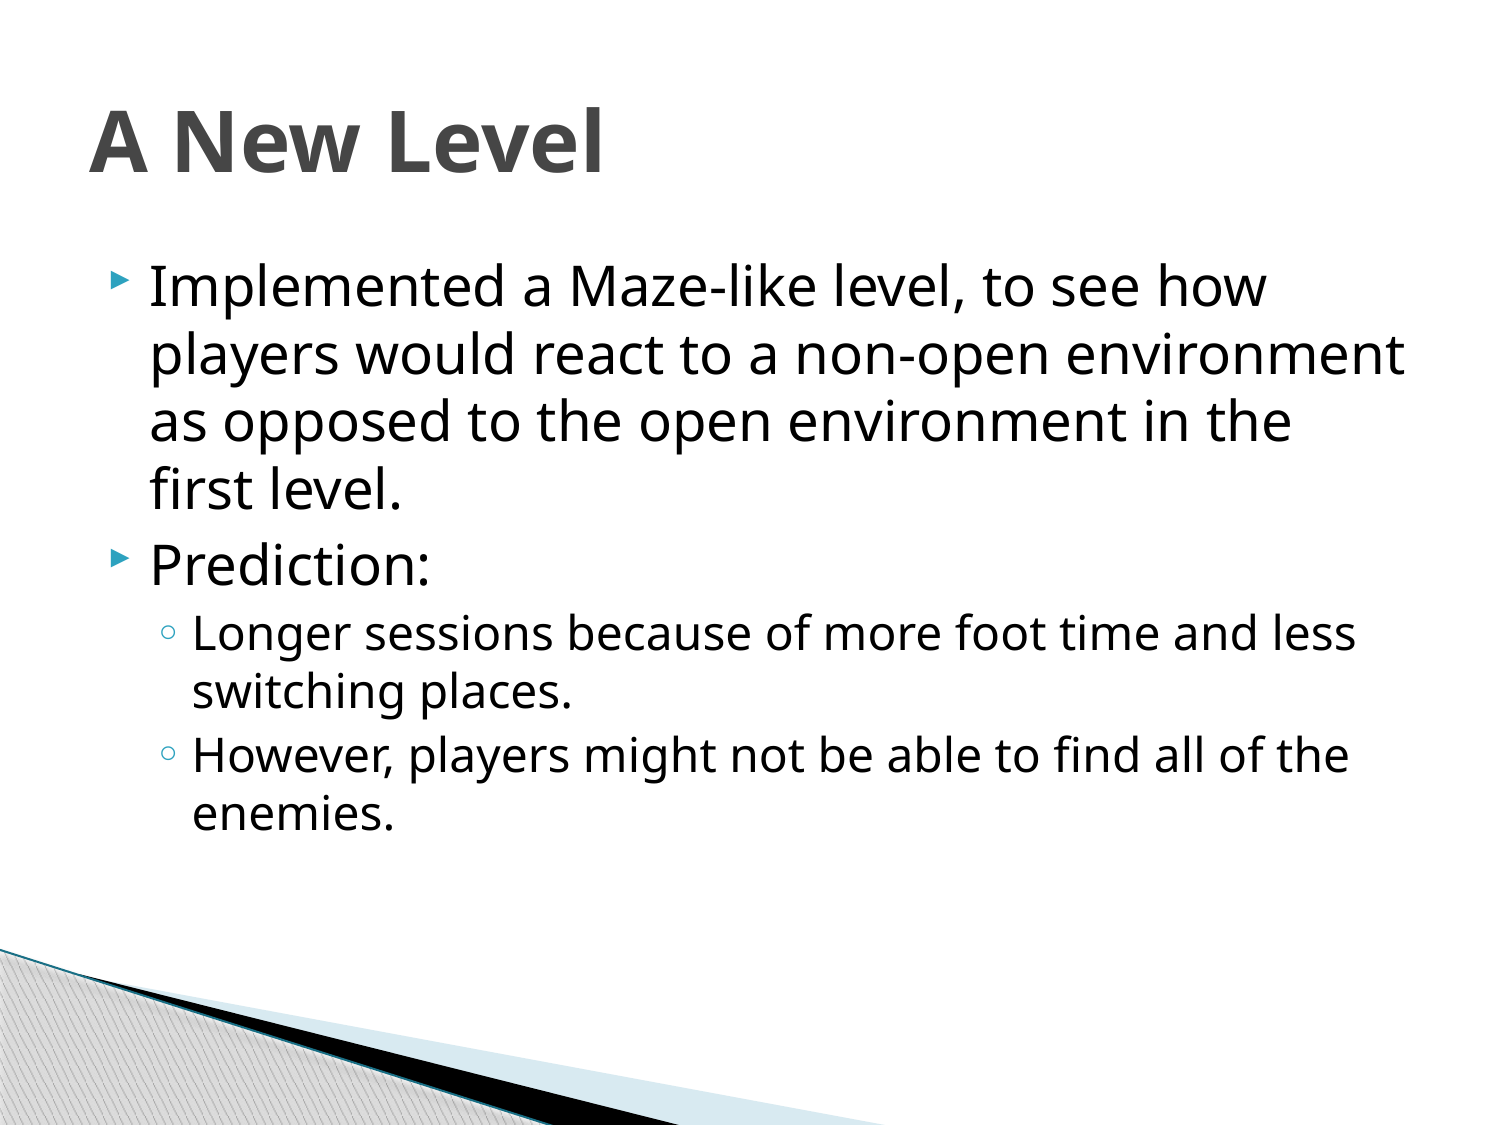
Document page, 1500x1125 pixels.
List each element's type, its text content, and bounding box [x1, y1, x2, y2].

title A New Level [75, 45, 1425, 233]
list Implemented a Maze-like level, to see how players would react to a non-open environment as opposed to the open environment in the first level. Prediction: Longer sessions because of more foot time and less switching places. However, players might not be able to find all of the enemies. [75, 243, 1425, 986]
